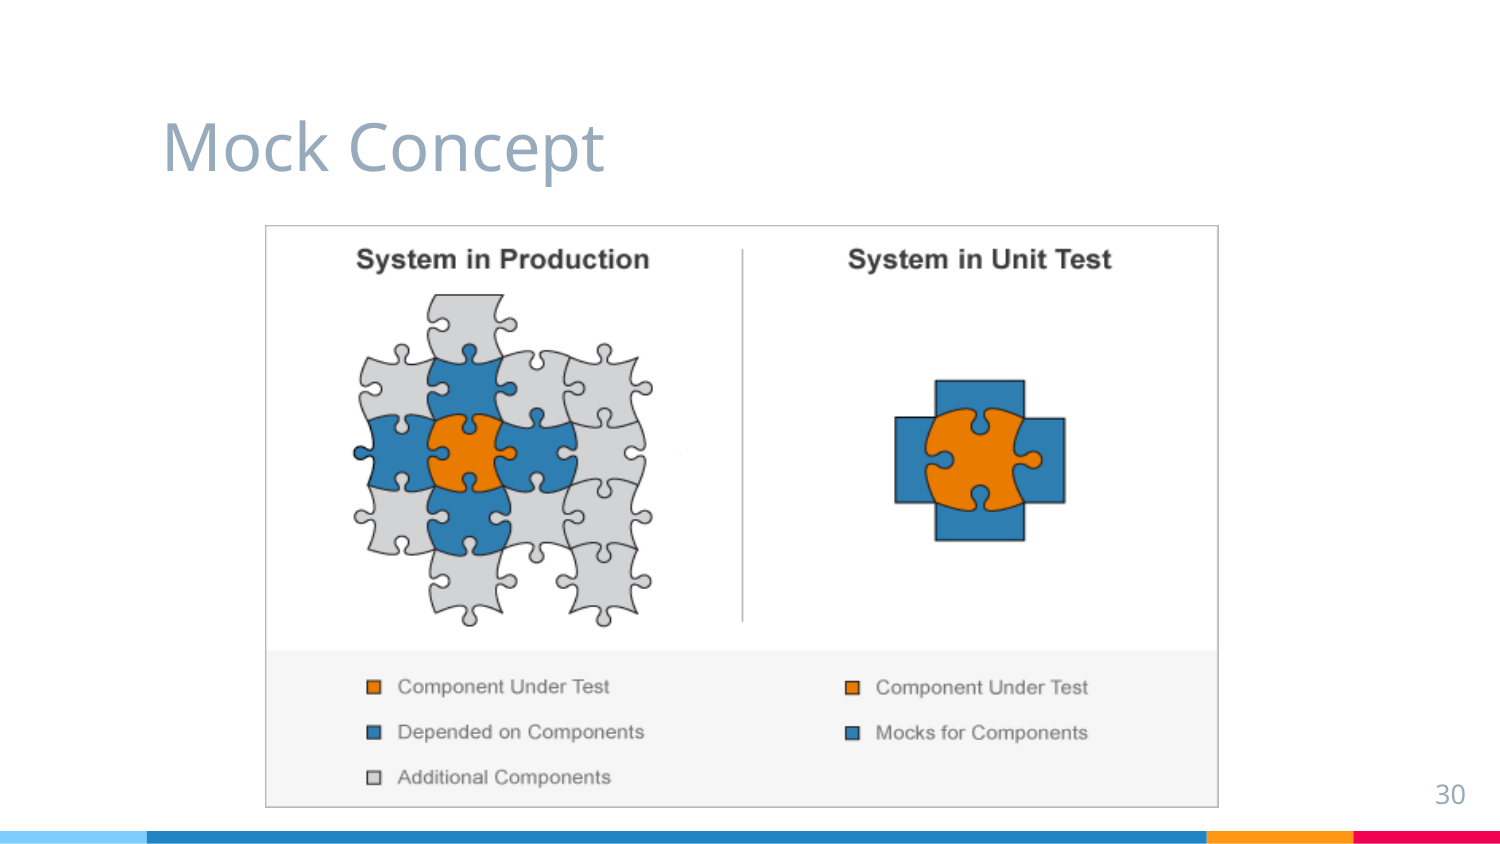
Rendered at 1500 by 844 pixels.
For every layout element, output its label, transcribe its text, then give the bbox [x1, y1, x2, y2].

slide_number 30 [1391, 770, 1482, 822]
title Mock Concept [146, 58, 1207, 200]
picture [265, 225, 1219, 809]
